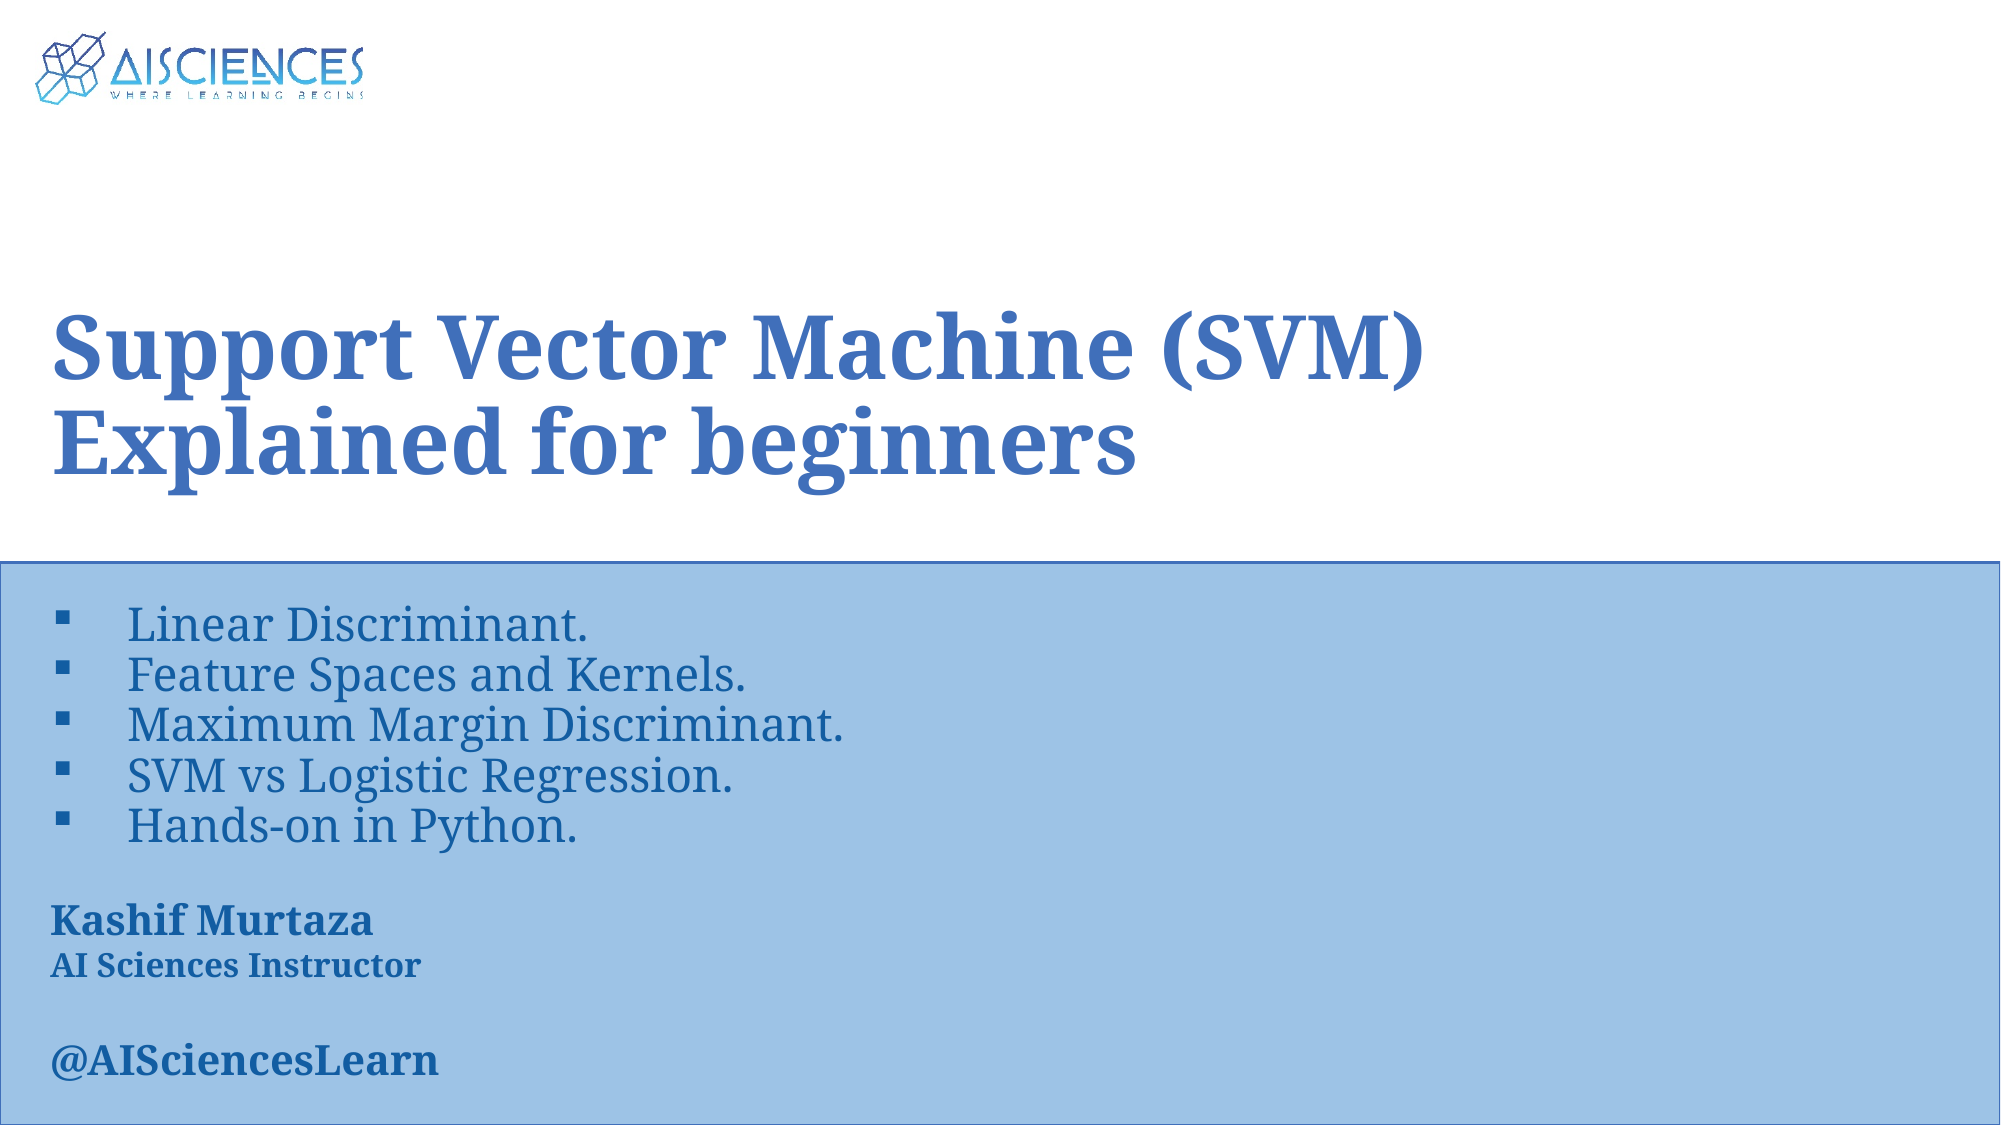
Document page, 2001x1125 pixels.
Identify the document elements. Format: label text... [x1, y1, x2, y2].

text_box Linear Discriminant. Feature Spaces and Kernels. Maximum Margin Discriminant. SVM vs Logistic Regression. Hands-on in Python. [37, 593, 1694, 862]
text_box Support Vector Machine (SVM) Explained for beginners [37, 295, 1472, 563]
picture [35, 31, 363, 105]
